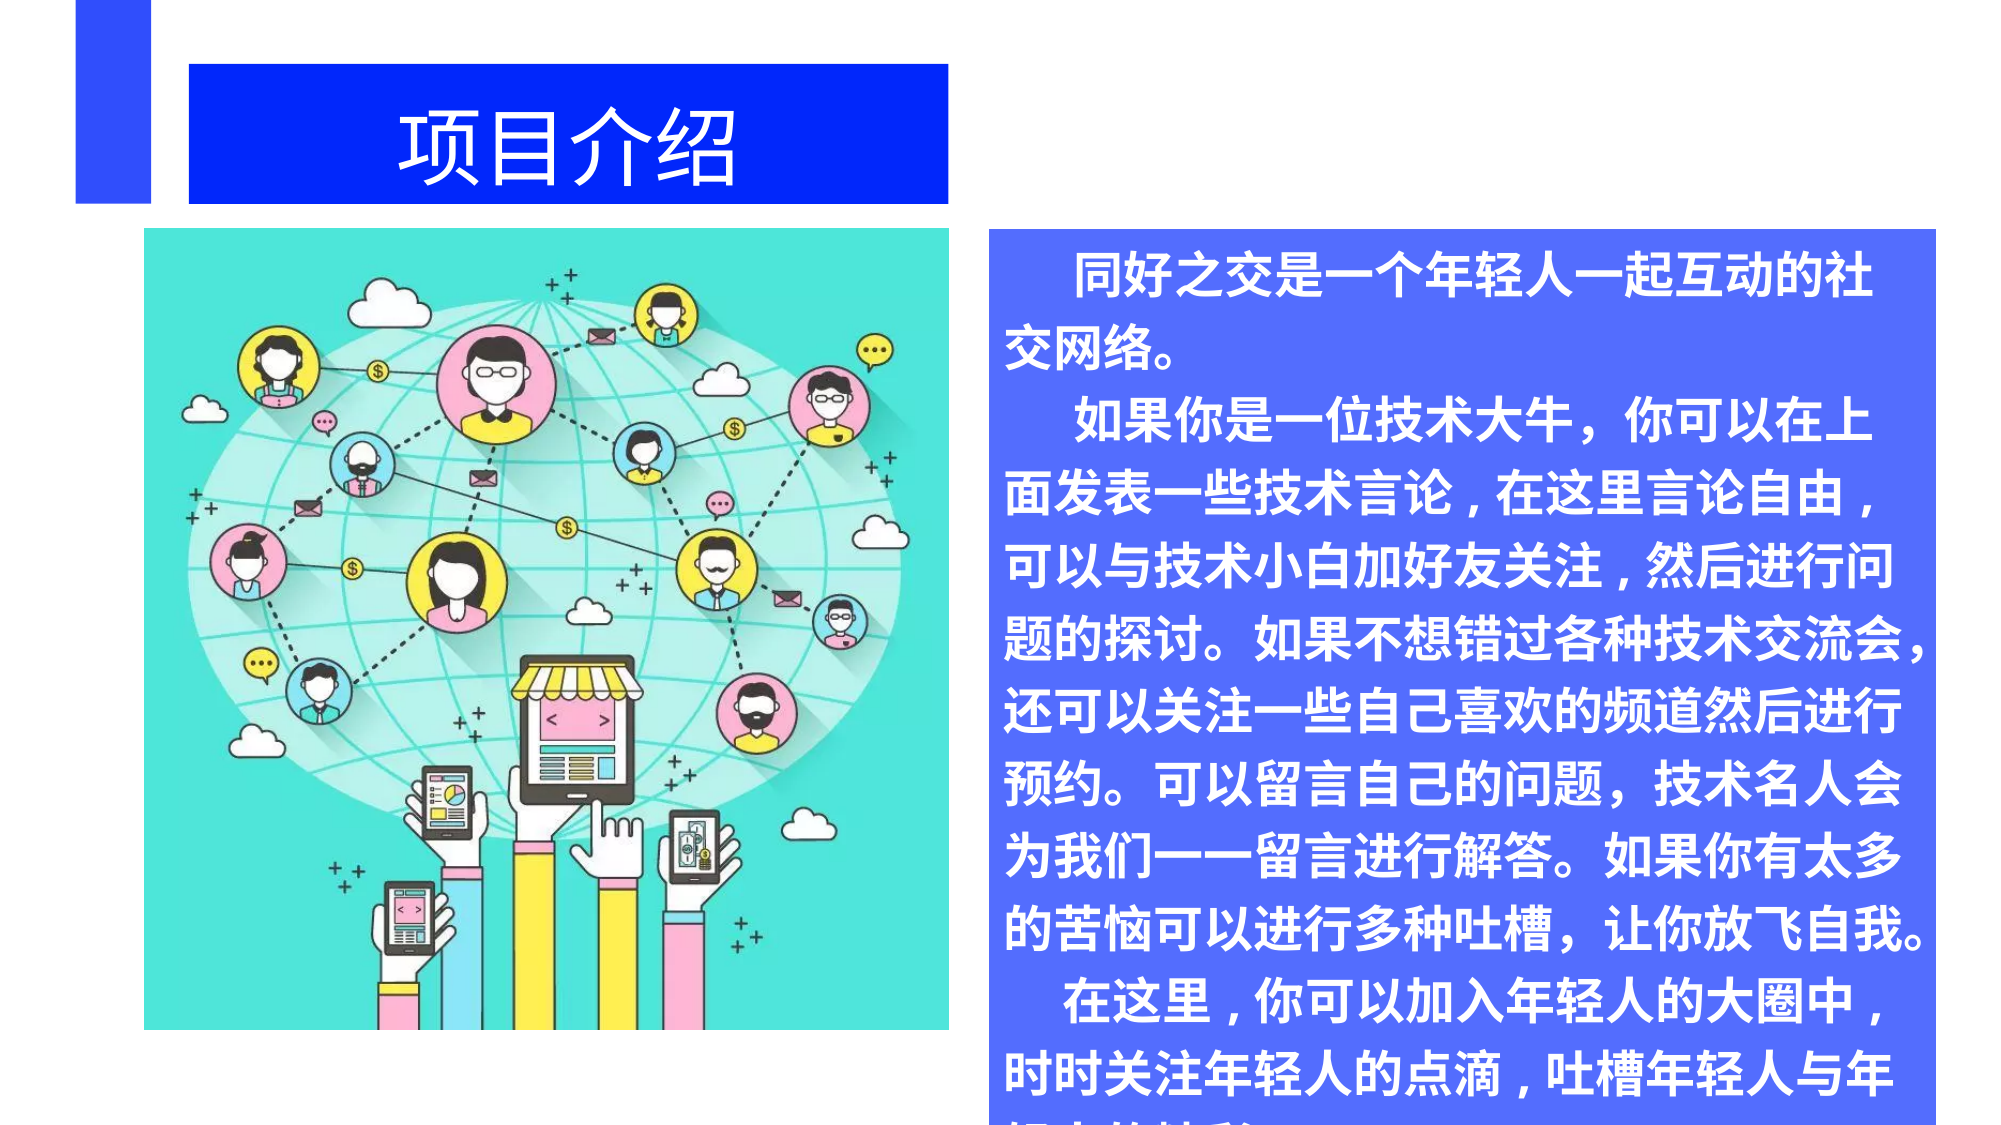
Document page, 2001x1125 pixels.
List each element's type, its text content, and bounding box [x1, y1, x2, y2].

picture [144, 228, 949, 1030]
text_box 项目介绍 [188, 63, 949, 204]
table_header 同好之交是一个年轻人一起互动的社交网络。 如果你是一位技术大牛，你可以在上面发表一些技术言论,在这里言论自由,可以与技术小白加好友关注,然后进行问题的探讨。如果不想错过各种技术交流会，还可以关注一些自己喜欢的频道然后进行预约。可以留言自己的问题，技术名人会为我们一一留言进行解答。如果你有太多的苦恼可以进行多种吐槽，让你放飞自我。 在这里,你可以加入年轻人的大圈中,时时关注年轻人的点滴,吐槽年轻人与年轻人的精彩。 [989, 229, 1936, 1125]
text_box [75, 0, 152, 205]
